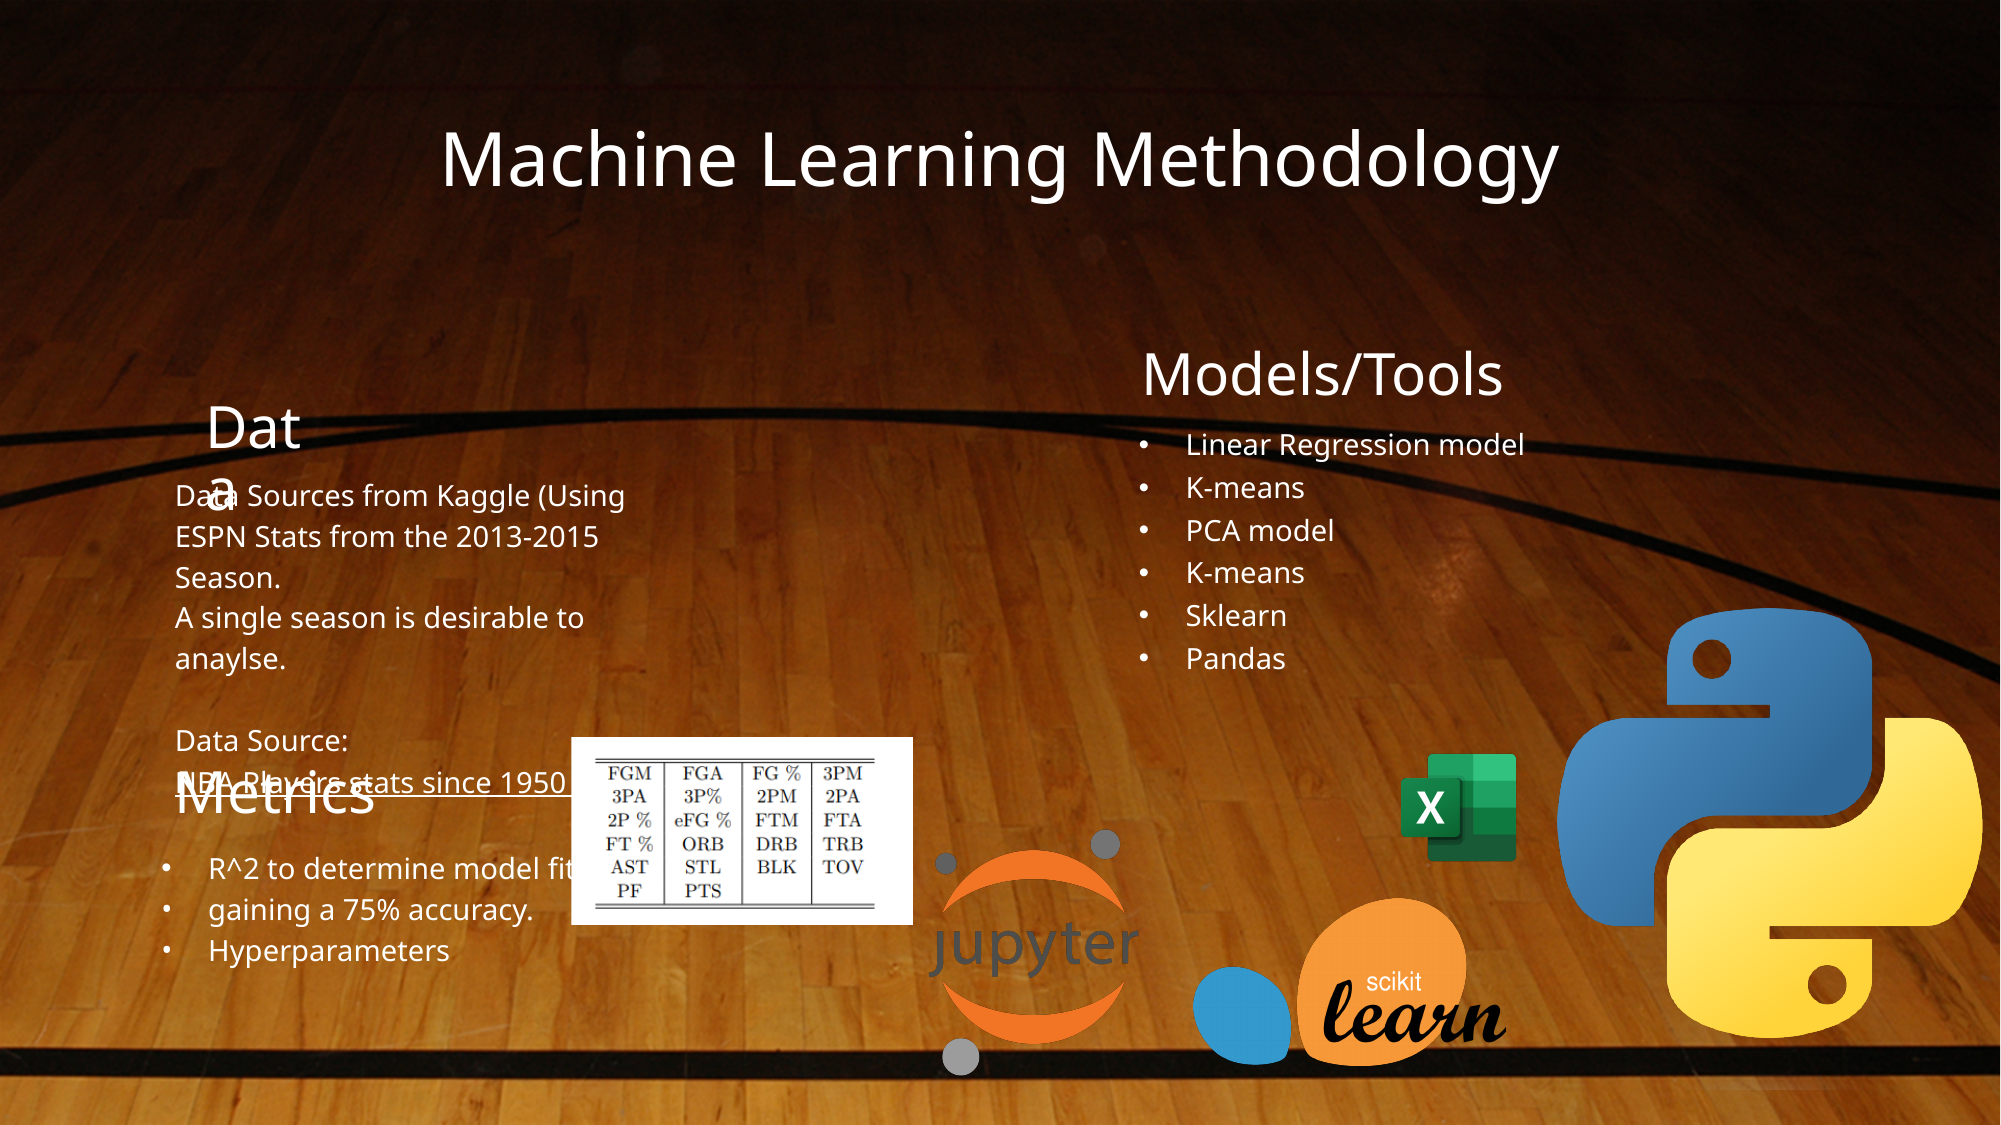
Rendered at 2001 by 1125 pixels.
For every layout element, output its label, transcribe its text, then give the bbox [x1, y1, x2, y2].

text_box Metrics [175, 764, 566, 827]
text_box R^2 to determine model ﬁt. gaining a 75% accuracy. Hyperparameters [161, 844, 594, 1008]
text_box Data [205, 399, 324, 471]
list [174, 275, 1825, 988]
title Machine Learning Methodology [174, 22, 1825, 210]
picture [0, 0, 2001, 1125]
text_box Data Sources from Kaggle (Using ESPN Stats from the 2013-2015 Season. A single season is desirable to anaylse. Data Source: NBA Players stats since 1950 | Kaggle [175, 471, 702, 764]
text_box Linear Regression model K-means PCA model K-means Sklearn Pandas [1138, 420, 1576, 676]
text_box Models/Tools [1141, 346, 1591, 409]
